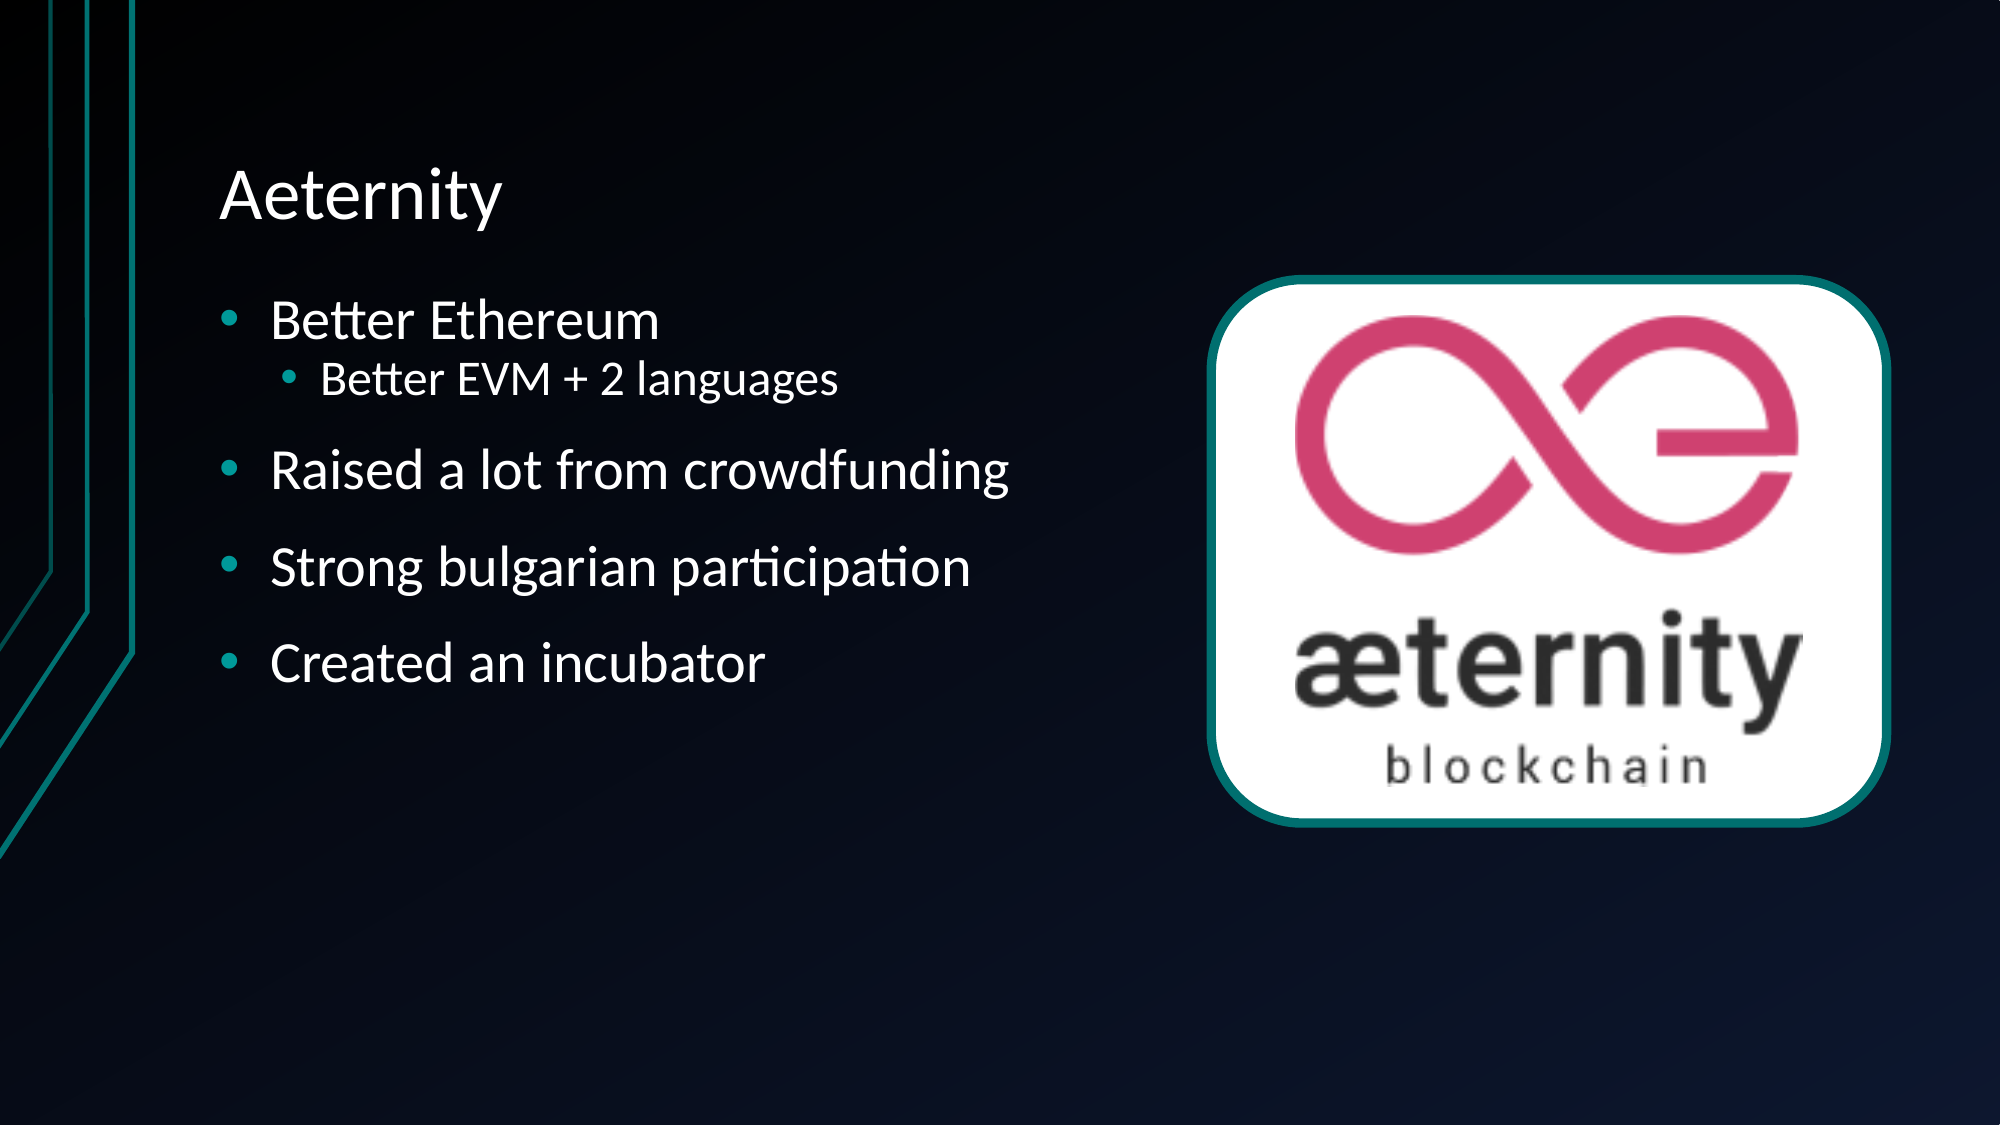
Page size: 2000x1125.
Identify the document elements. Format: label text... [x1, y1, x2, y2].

picture [1294, 315, 1803, 788]
list Better Ethereum Better EVM + 2 languages Raised a lot from crowdfunding Strong bulgarian participation Created an incubator [199, 279, 1166, 1012]
text_box [1211, 279, 1887, 824]
title Aeternity [199, 45, 1900, 246]
